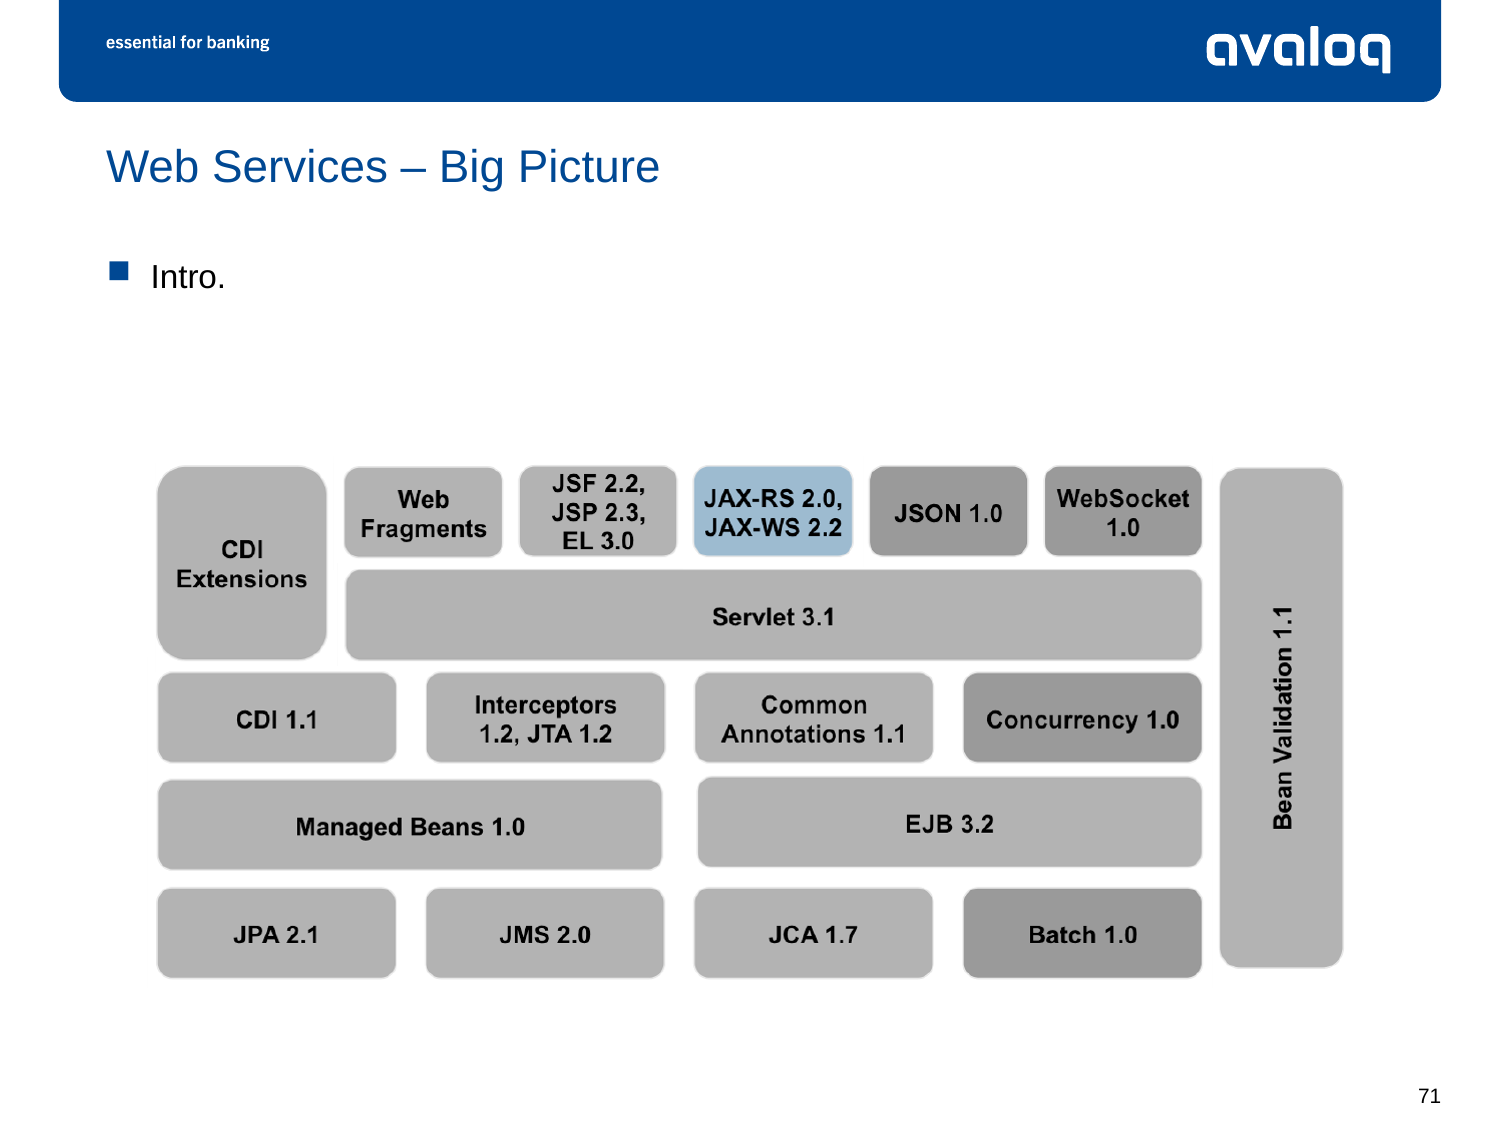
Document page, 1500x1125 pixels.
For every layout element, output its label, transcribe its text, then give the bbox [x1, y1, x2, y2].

title Web Services – Big Picture [105, 142, 1394, 215]
list Intro. [105, 255, 1394, 1042]
slide_number 71 [1200, 1082, 1442, 1112]
picture [147, 455, 1355, 988]
